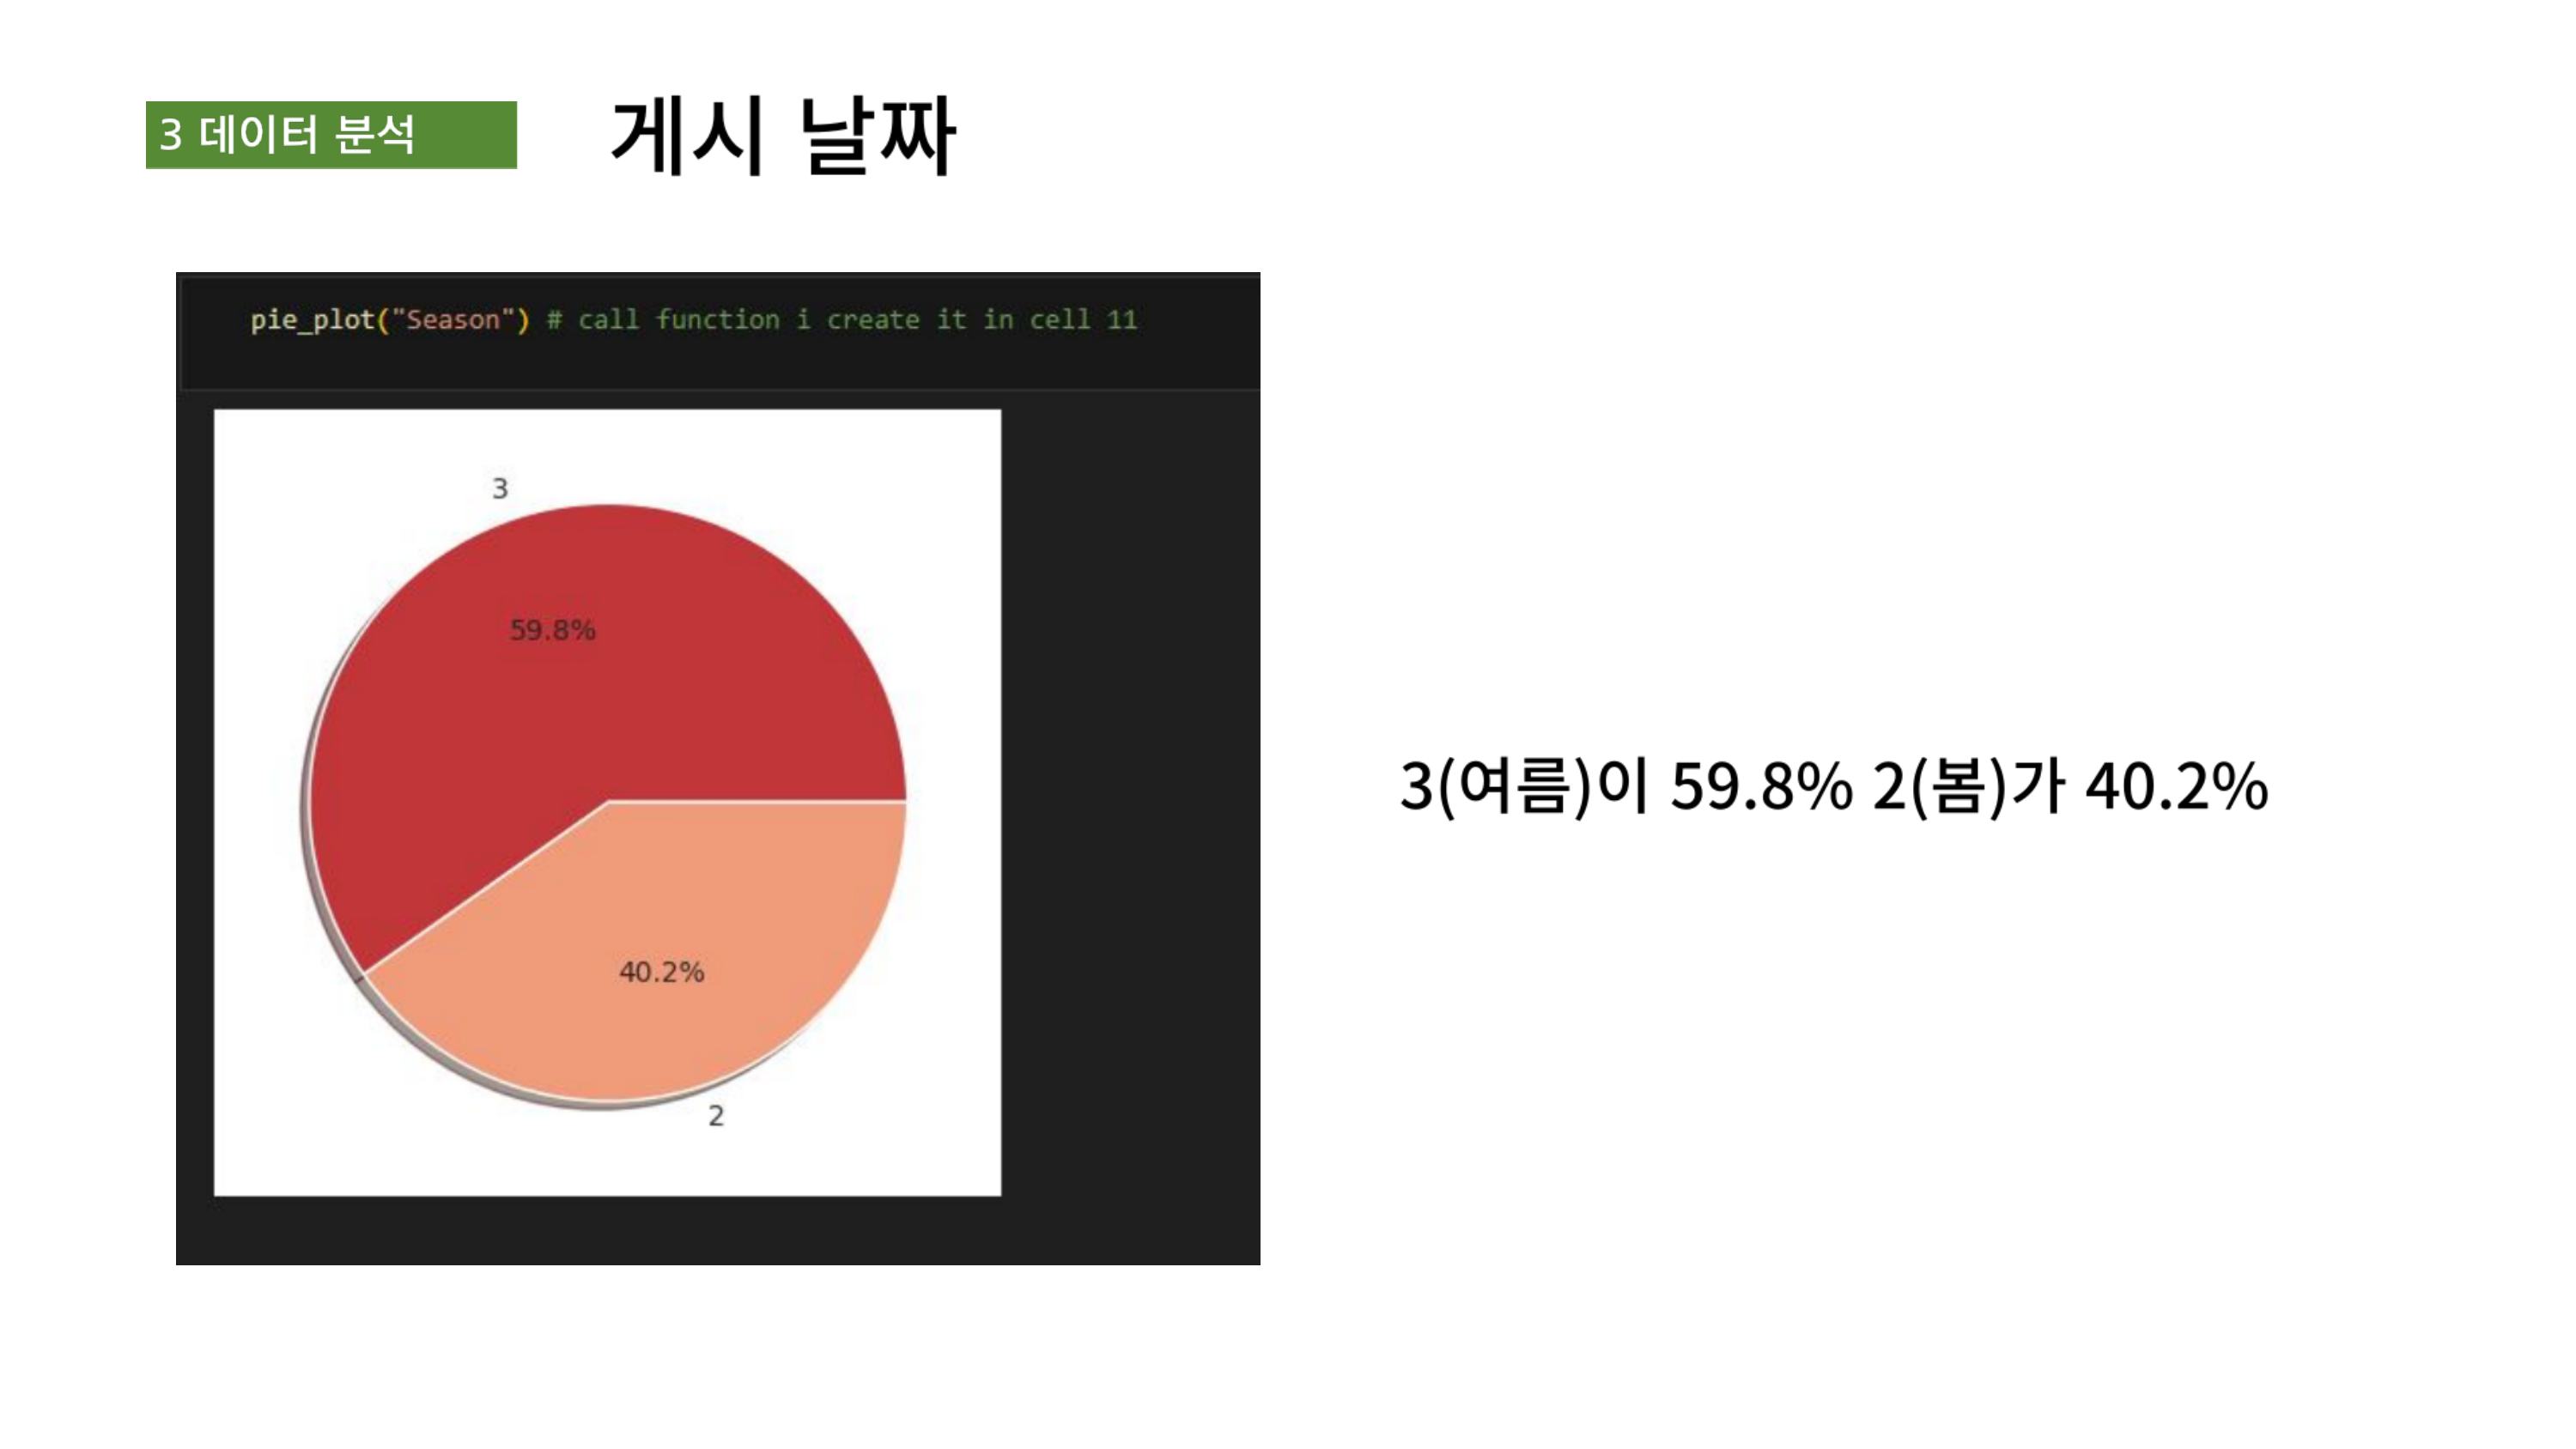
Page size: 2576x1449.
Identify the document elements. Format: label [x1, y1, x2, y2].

picture [578, 39, 1055, 282]
picture [1381, 494, 2327, 883]
text_box [461, 101, 519, 169]
text_box [175, 272, 1261, 1265]
picture [132, 90, 458, 208]
